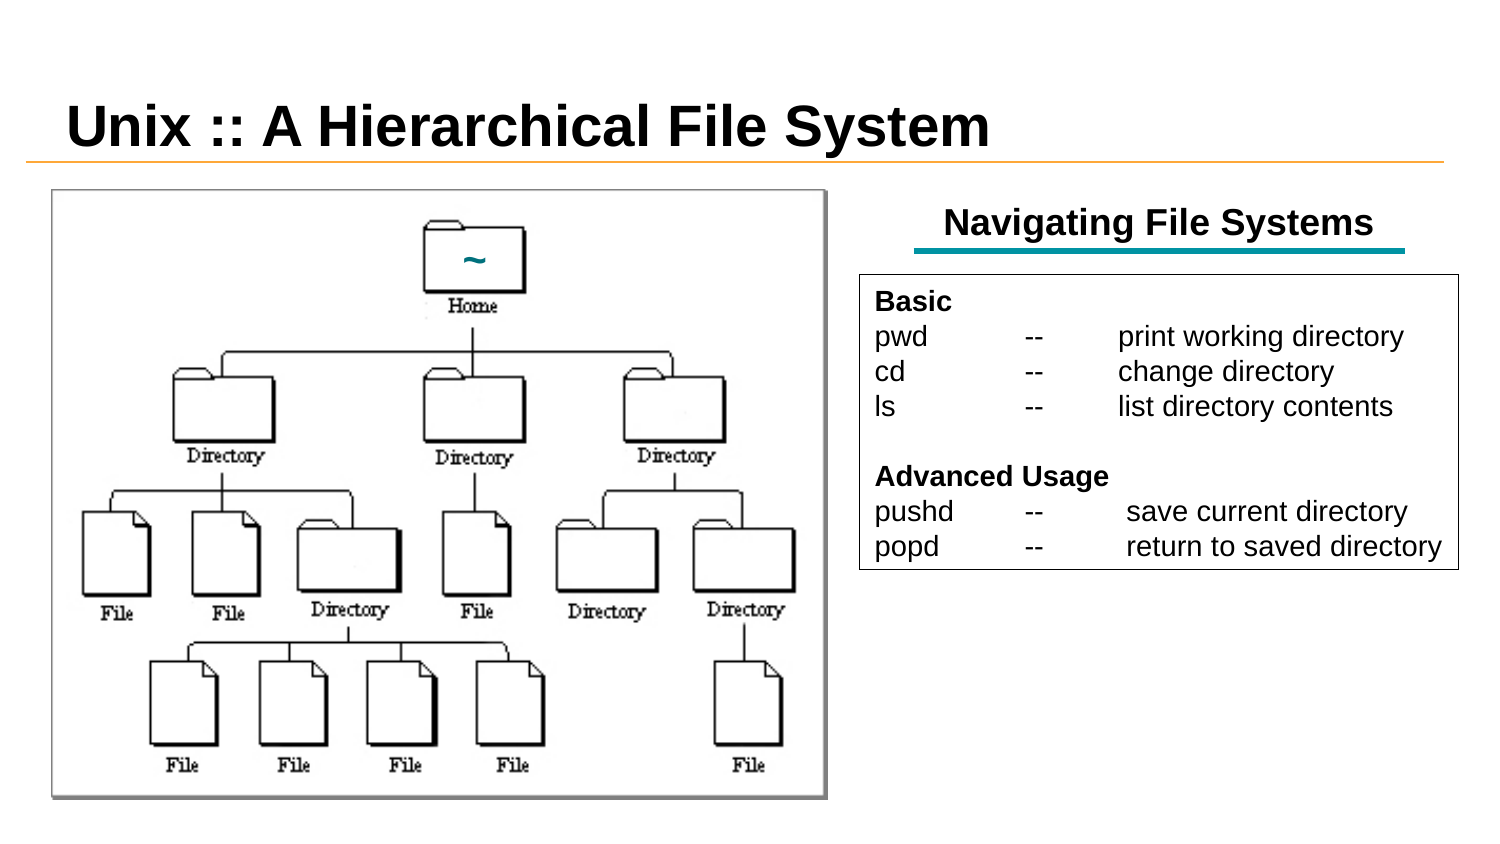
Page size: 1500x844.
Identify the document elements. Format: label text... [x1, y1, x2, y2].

text_box Navigating File Systems [928, 190, 1390, 248]
title Unix :: A Hierarchical File System [51, 72, 1449, 167]
text_box Basic pwd -- print working directory cd -- change directory ls -- list directory contents Advanced Usage pushd -- save current directory popd -- return to saved directory [859, 274, 1459, 570]
picture [50, 189, 828, 801]
